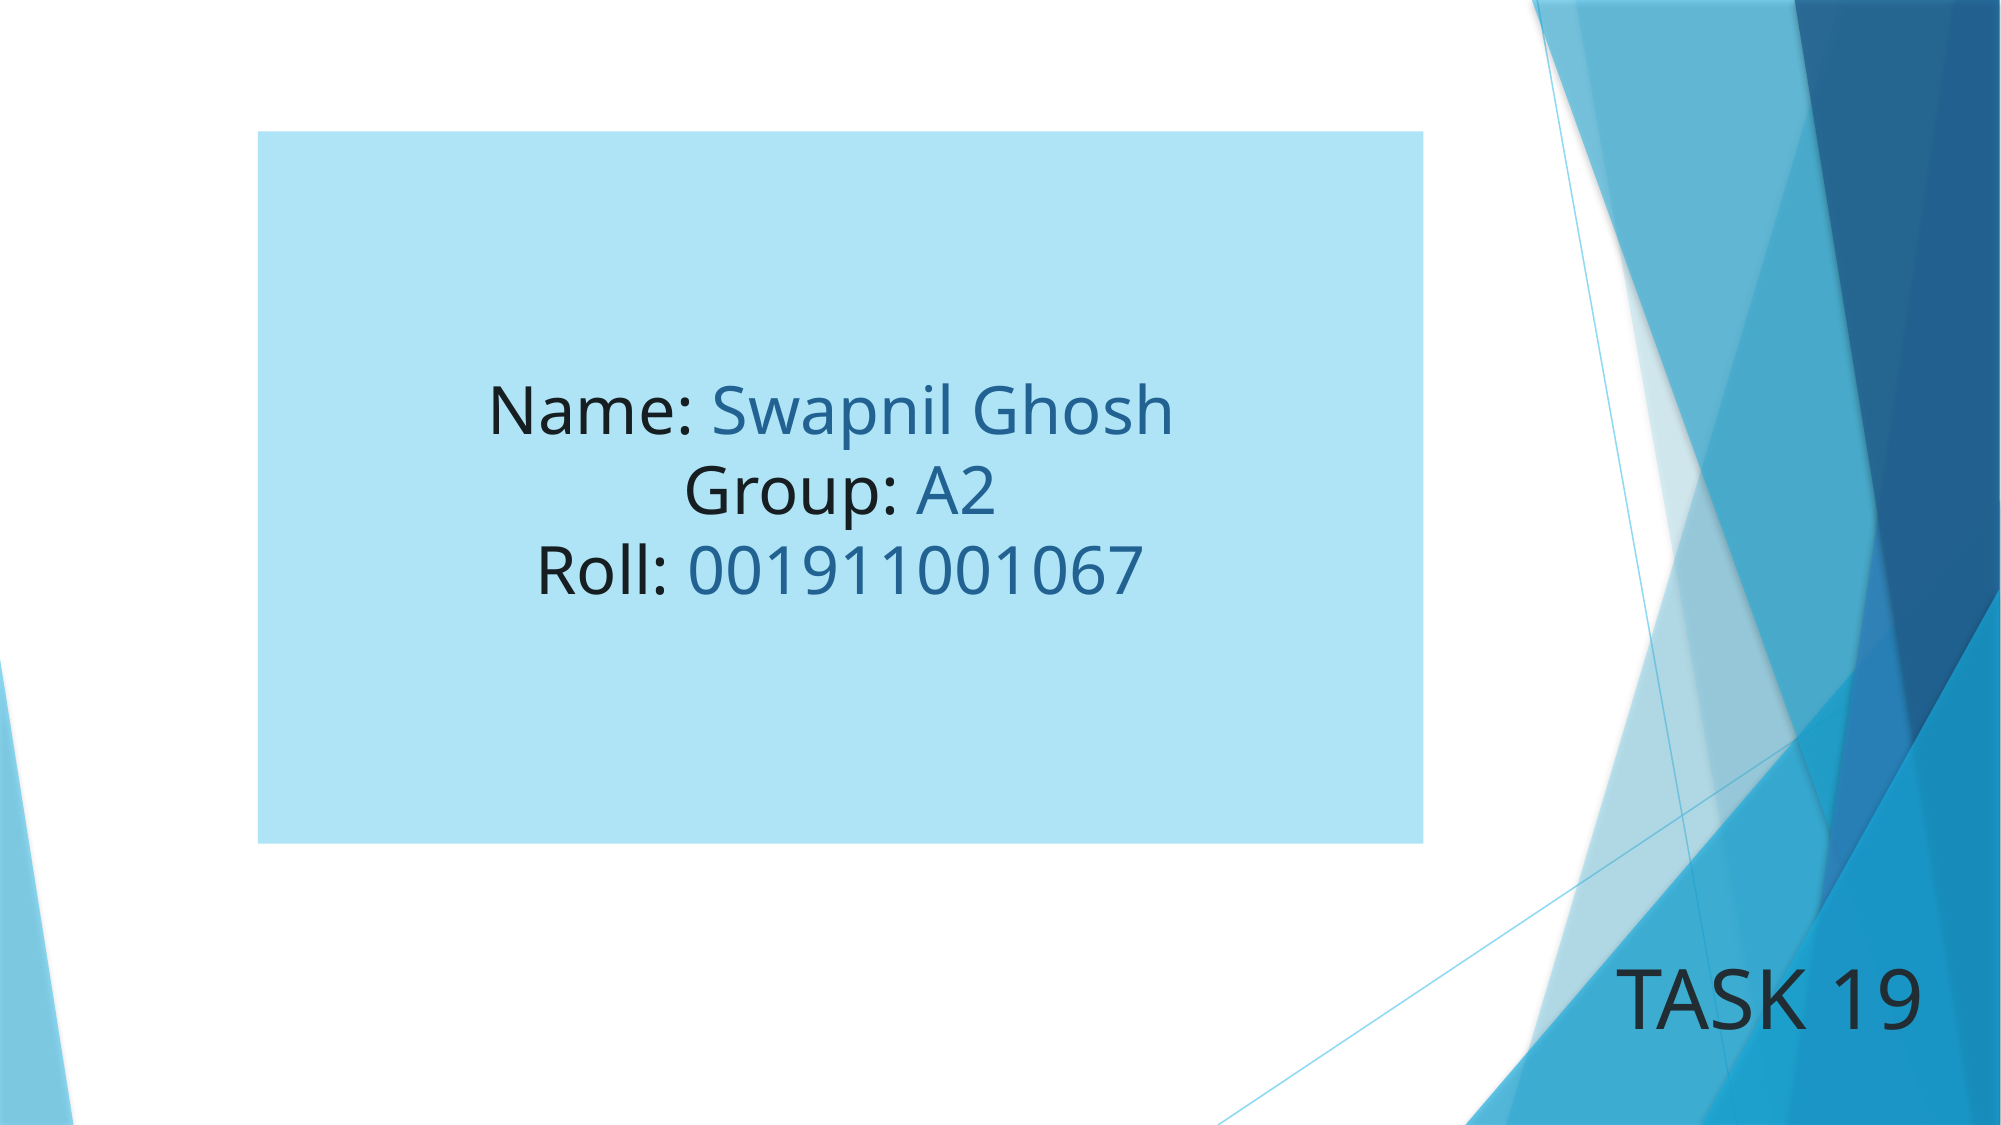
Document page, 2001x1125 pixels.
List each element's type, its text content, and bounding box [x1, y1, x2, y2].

text_box TASK 19 [1601, 939, 1949, 1054]
text_box Name: Swapnil Ghosh Group: A2 Roll: 001911001067 [257, 131, 1424, 844]
